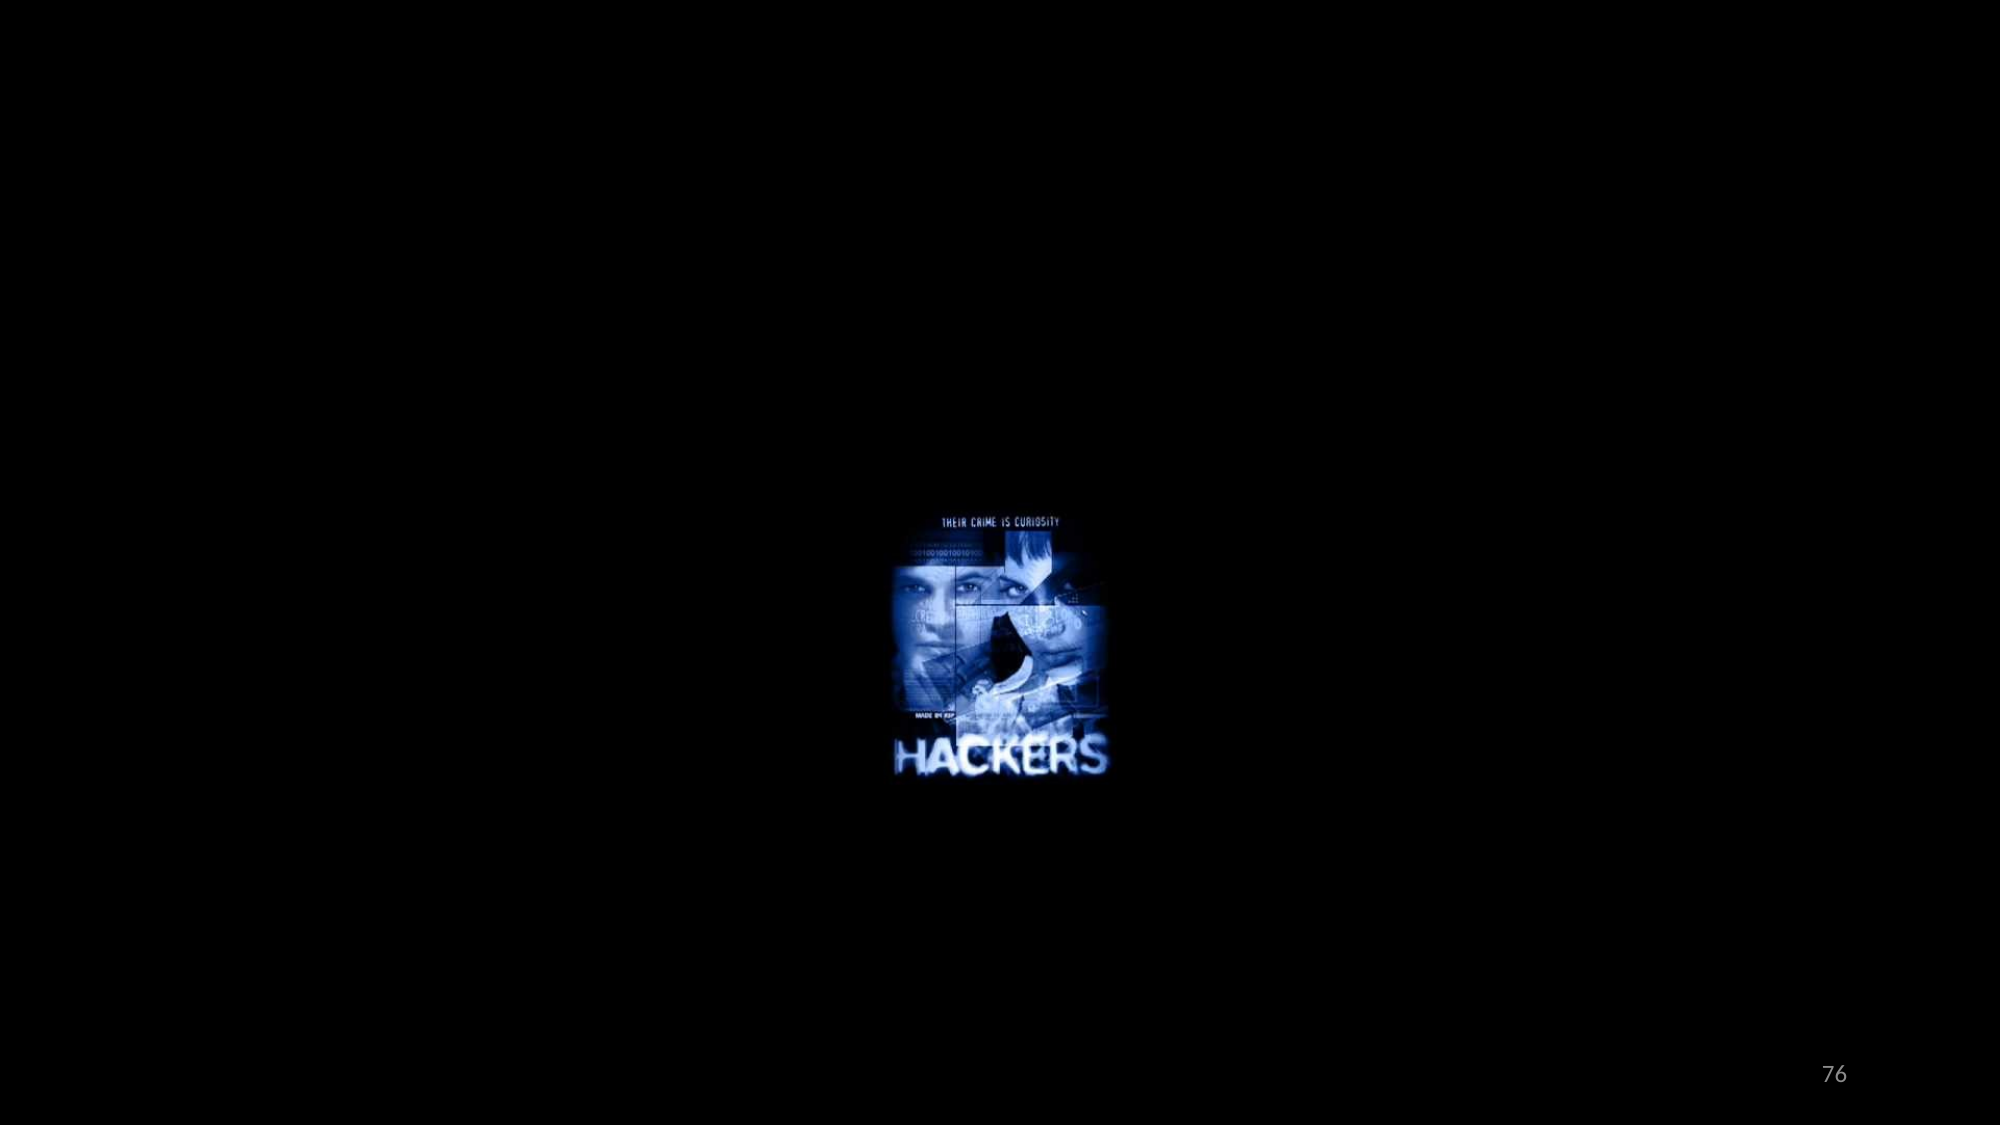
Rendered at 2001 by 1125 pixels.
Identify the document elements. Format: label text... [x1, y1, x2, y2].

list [749, 468, 1250, 844]
slide_number 76 [1412, 1042, 1863, 1103]
